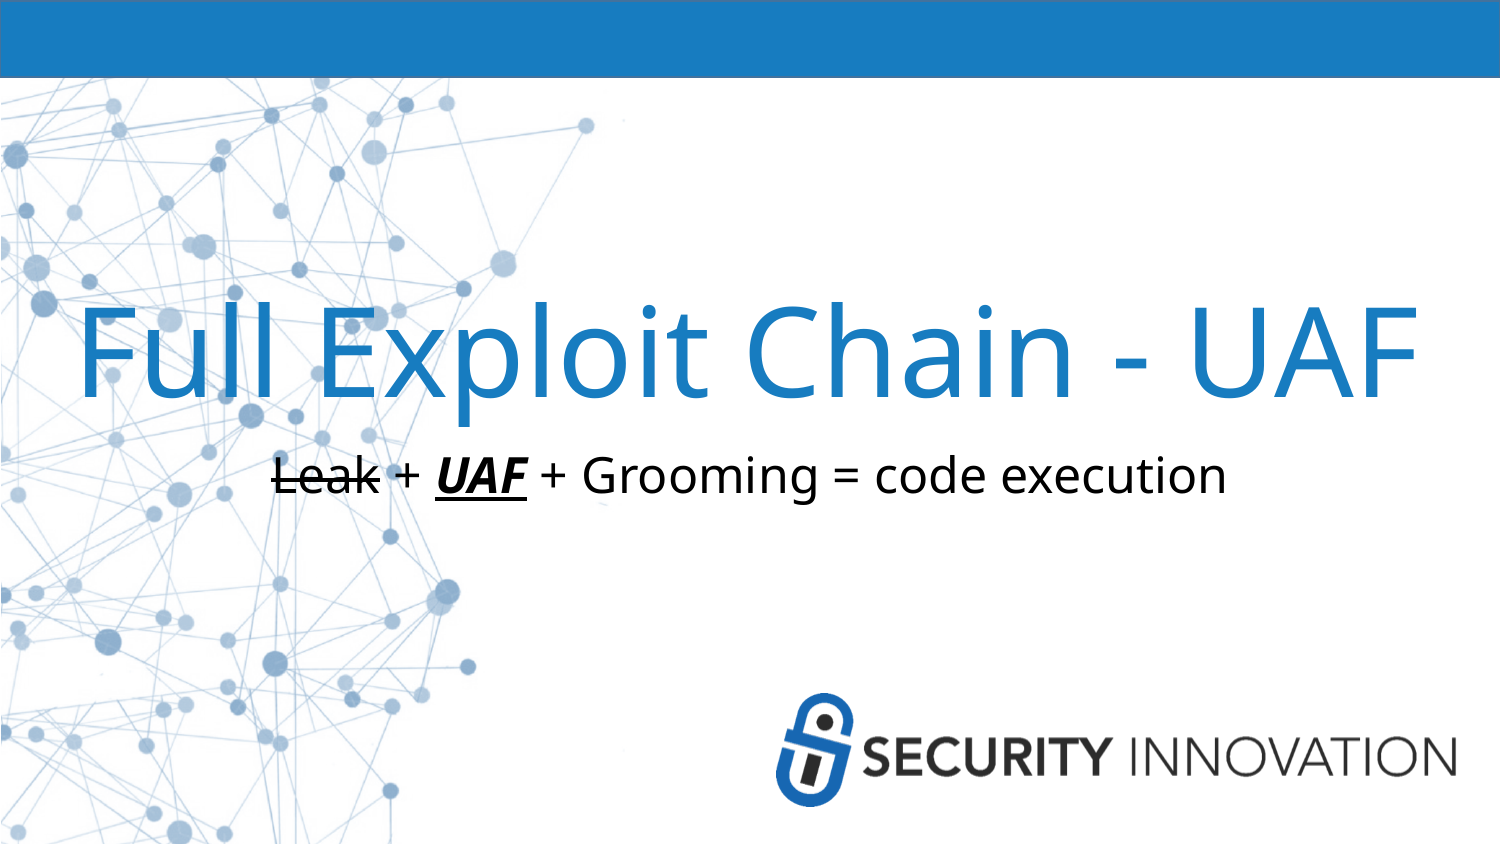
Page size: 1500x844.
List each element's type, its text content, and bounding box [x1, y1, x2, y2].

subtitle Leak + UAF + Grooming = code execution [187, 443, 1313, 647]
title Full Exploit Chain - UAF [20, 138, 1474, 432]
picture [776, 693, 1461, 807]
